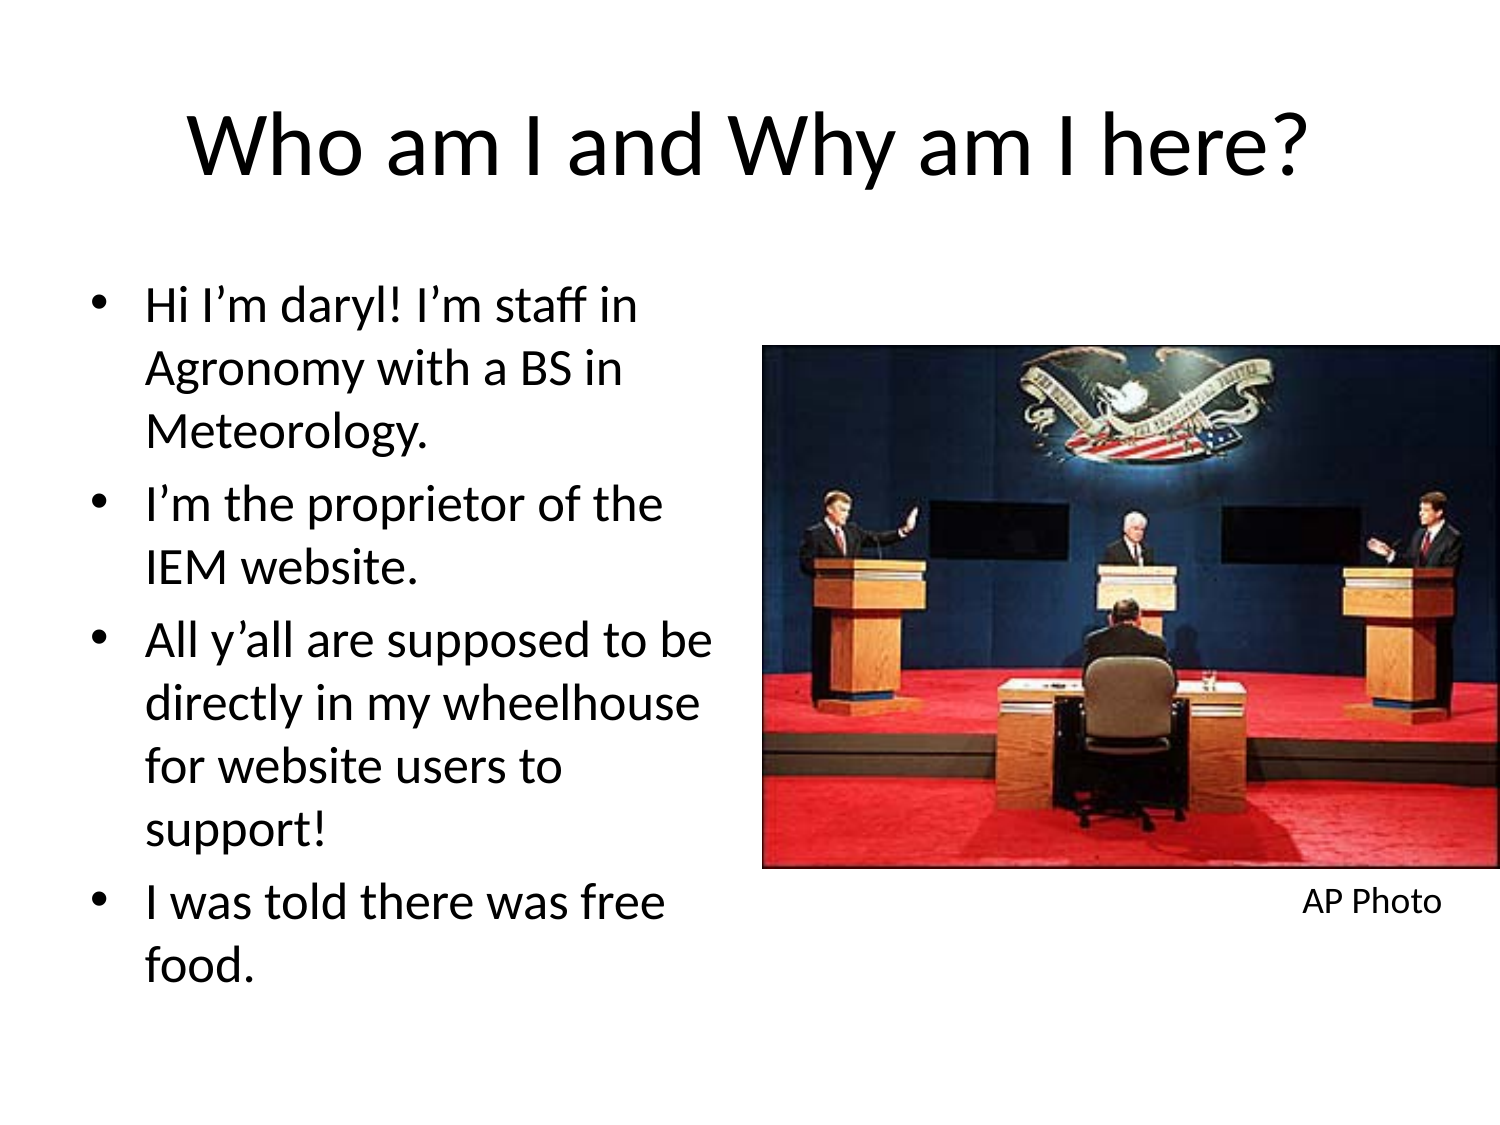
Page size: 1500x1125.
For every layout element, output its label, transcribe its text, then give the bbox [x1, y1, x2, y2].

title Who am I and Why am I here? [75, 45, 1425, 233]
text_box AP Photo [1287, 875, 1500, 929]
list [762, 345, 1500, 869]
list Hi I’m daryl! I’m staff in Agronomy with a BS in Meteorology. I’m the proprietor of the IEM website. All y’all are supposed to be directly in my wheelhouse for website users to support! I was told there was free food. [75, 262, 738, 1005]
